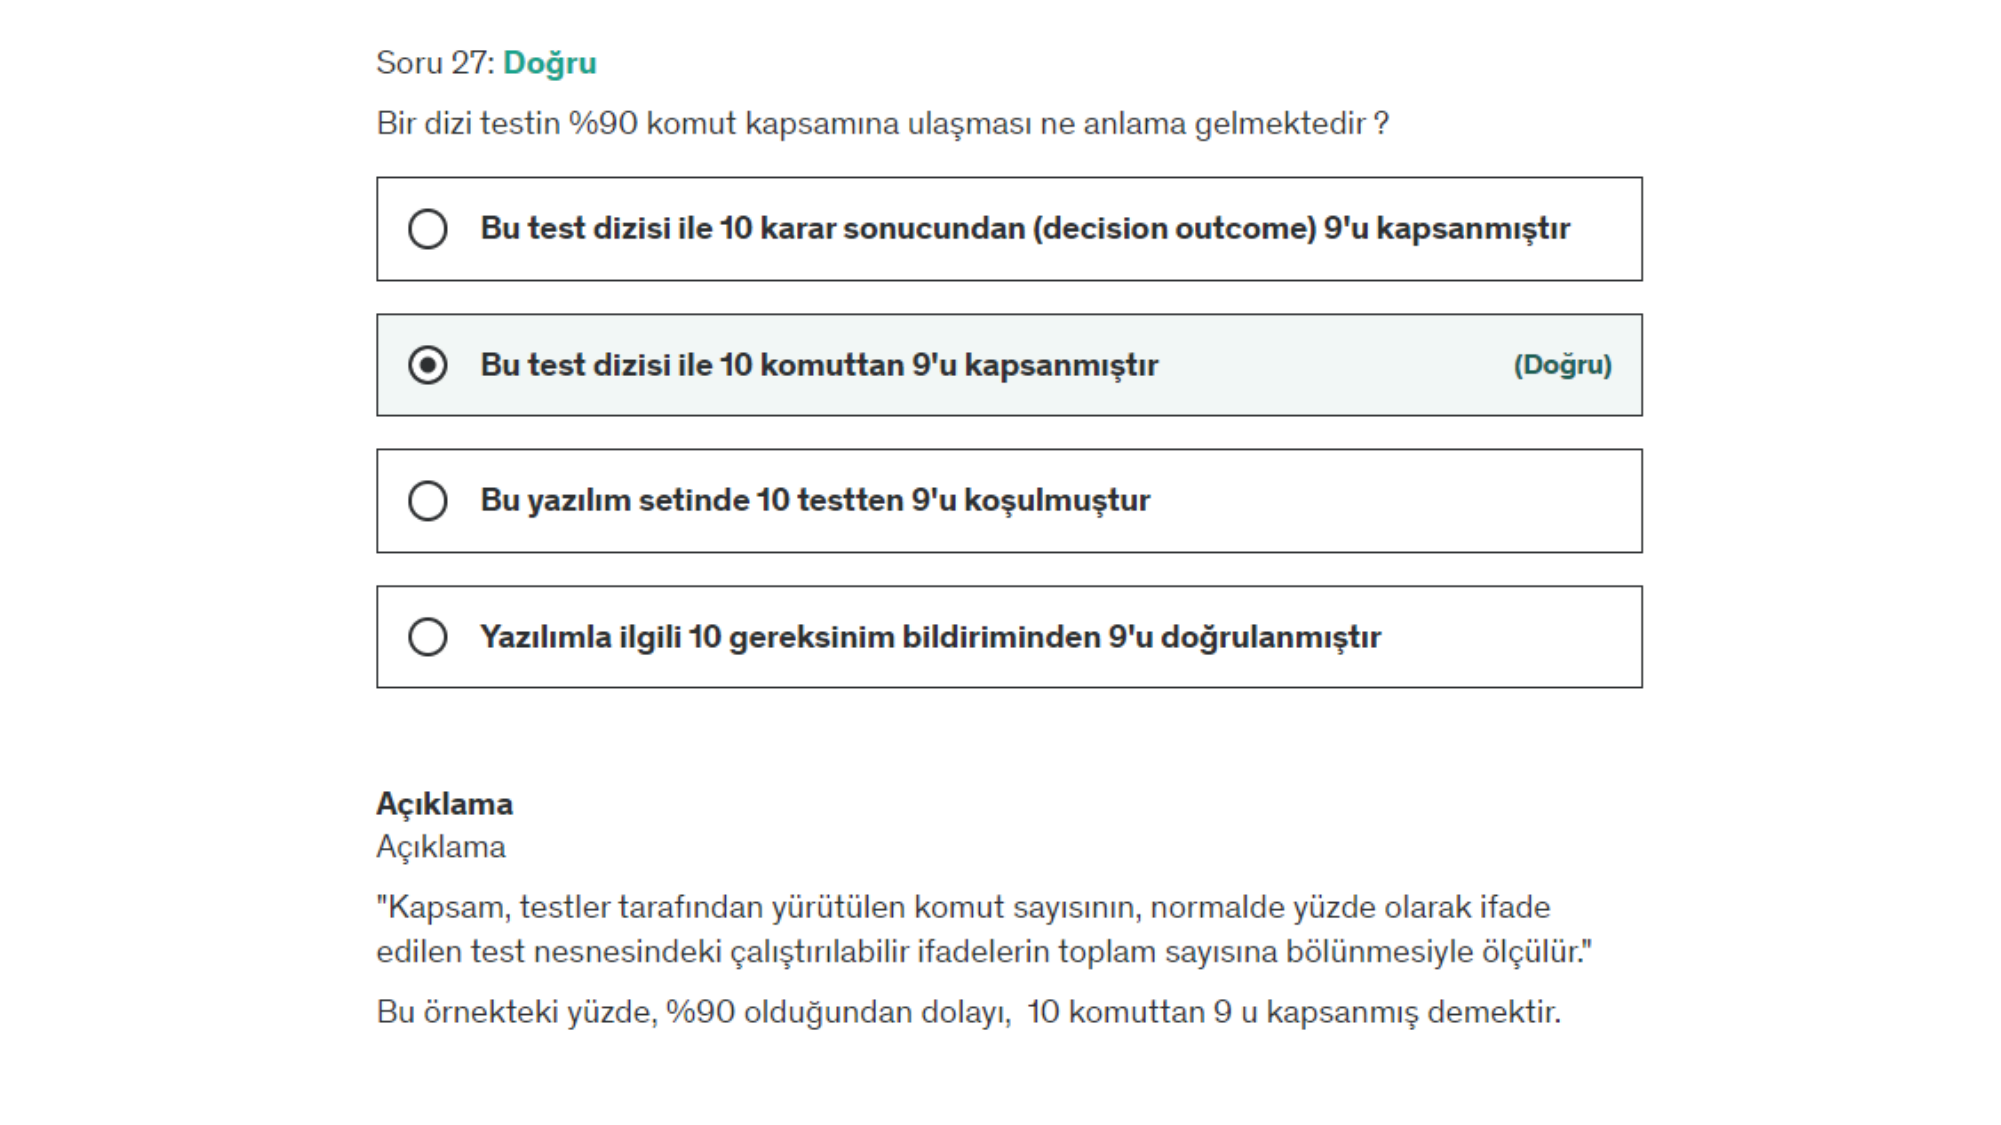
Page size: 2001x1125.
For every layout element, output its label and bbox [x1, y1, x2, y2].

list [358, 33, 1663, 1062]
